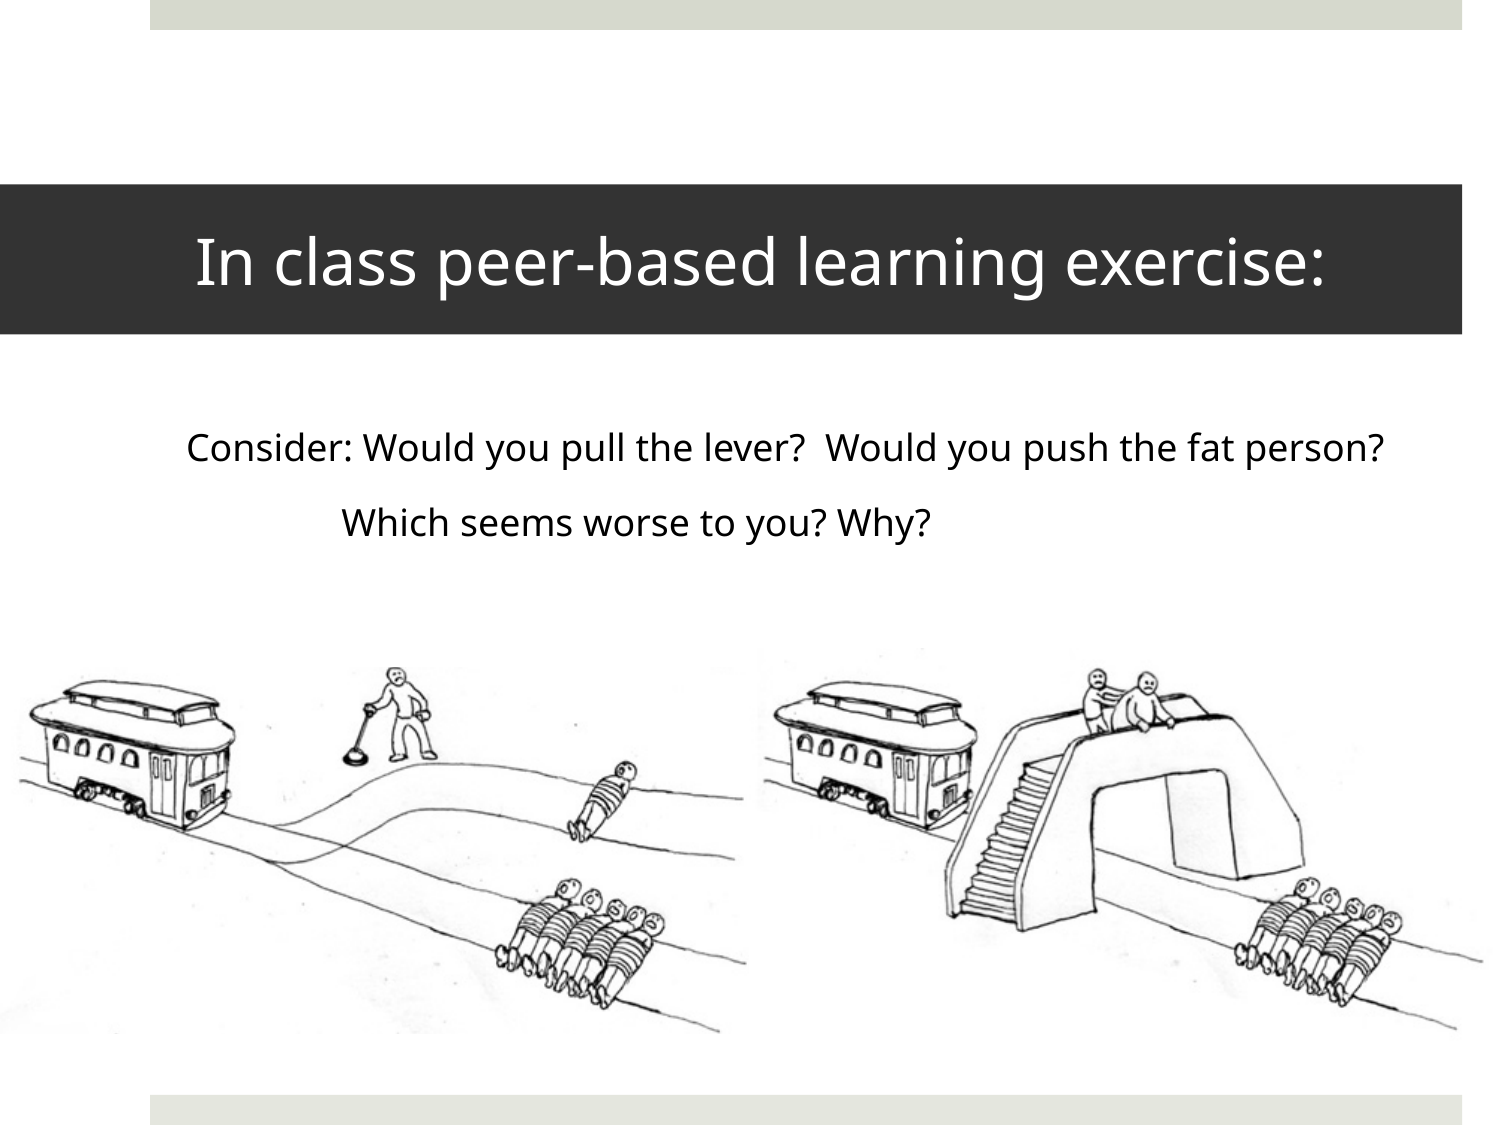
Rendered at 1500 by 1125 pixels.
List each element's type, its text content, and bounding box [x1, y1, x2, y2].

picture [749, 648, 1500, 1049]
text_box Which seems worse to you? Why? [326, 491, 957, 552]
title In class peer-based learning exercise: [0, 184, 1463, 335]
text_box Consider: Would you pull the lever? Would you push the fat person? [171, 416, 1431, 477]
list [0, 667, 749, 1035]
